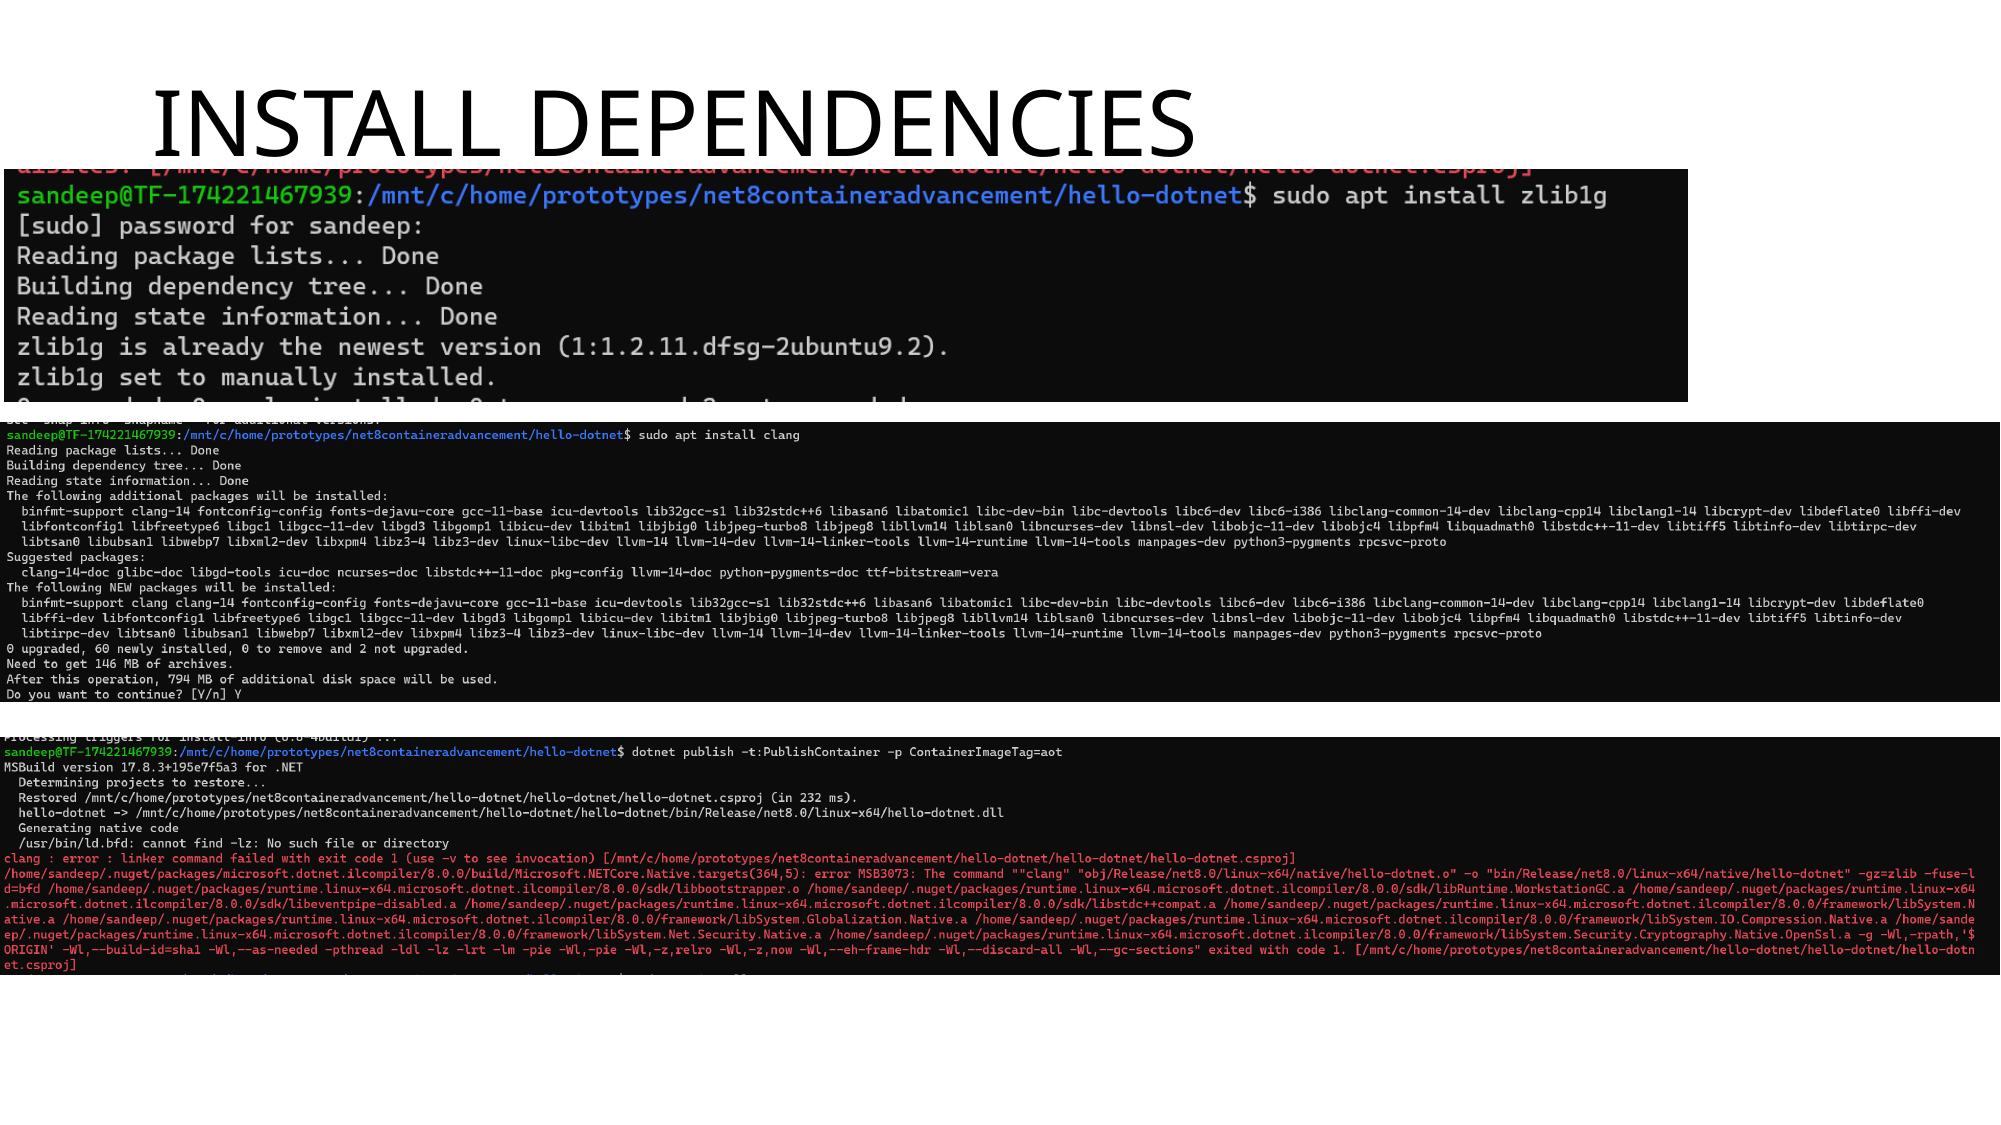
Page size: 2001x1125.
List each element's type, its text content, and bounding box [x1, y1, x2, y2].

picture [0, 737, 2000, 975]
picture [4, 169, 1688, 402]
picture [0, 422, 2000, 703]
title INSTALL DEPENDENCIES [137, 59, 1863, 195]
